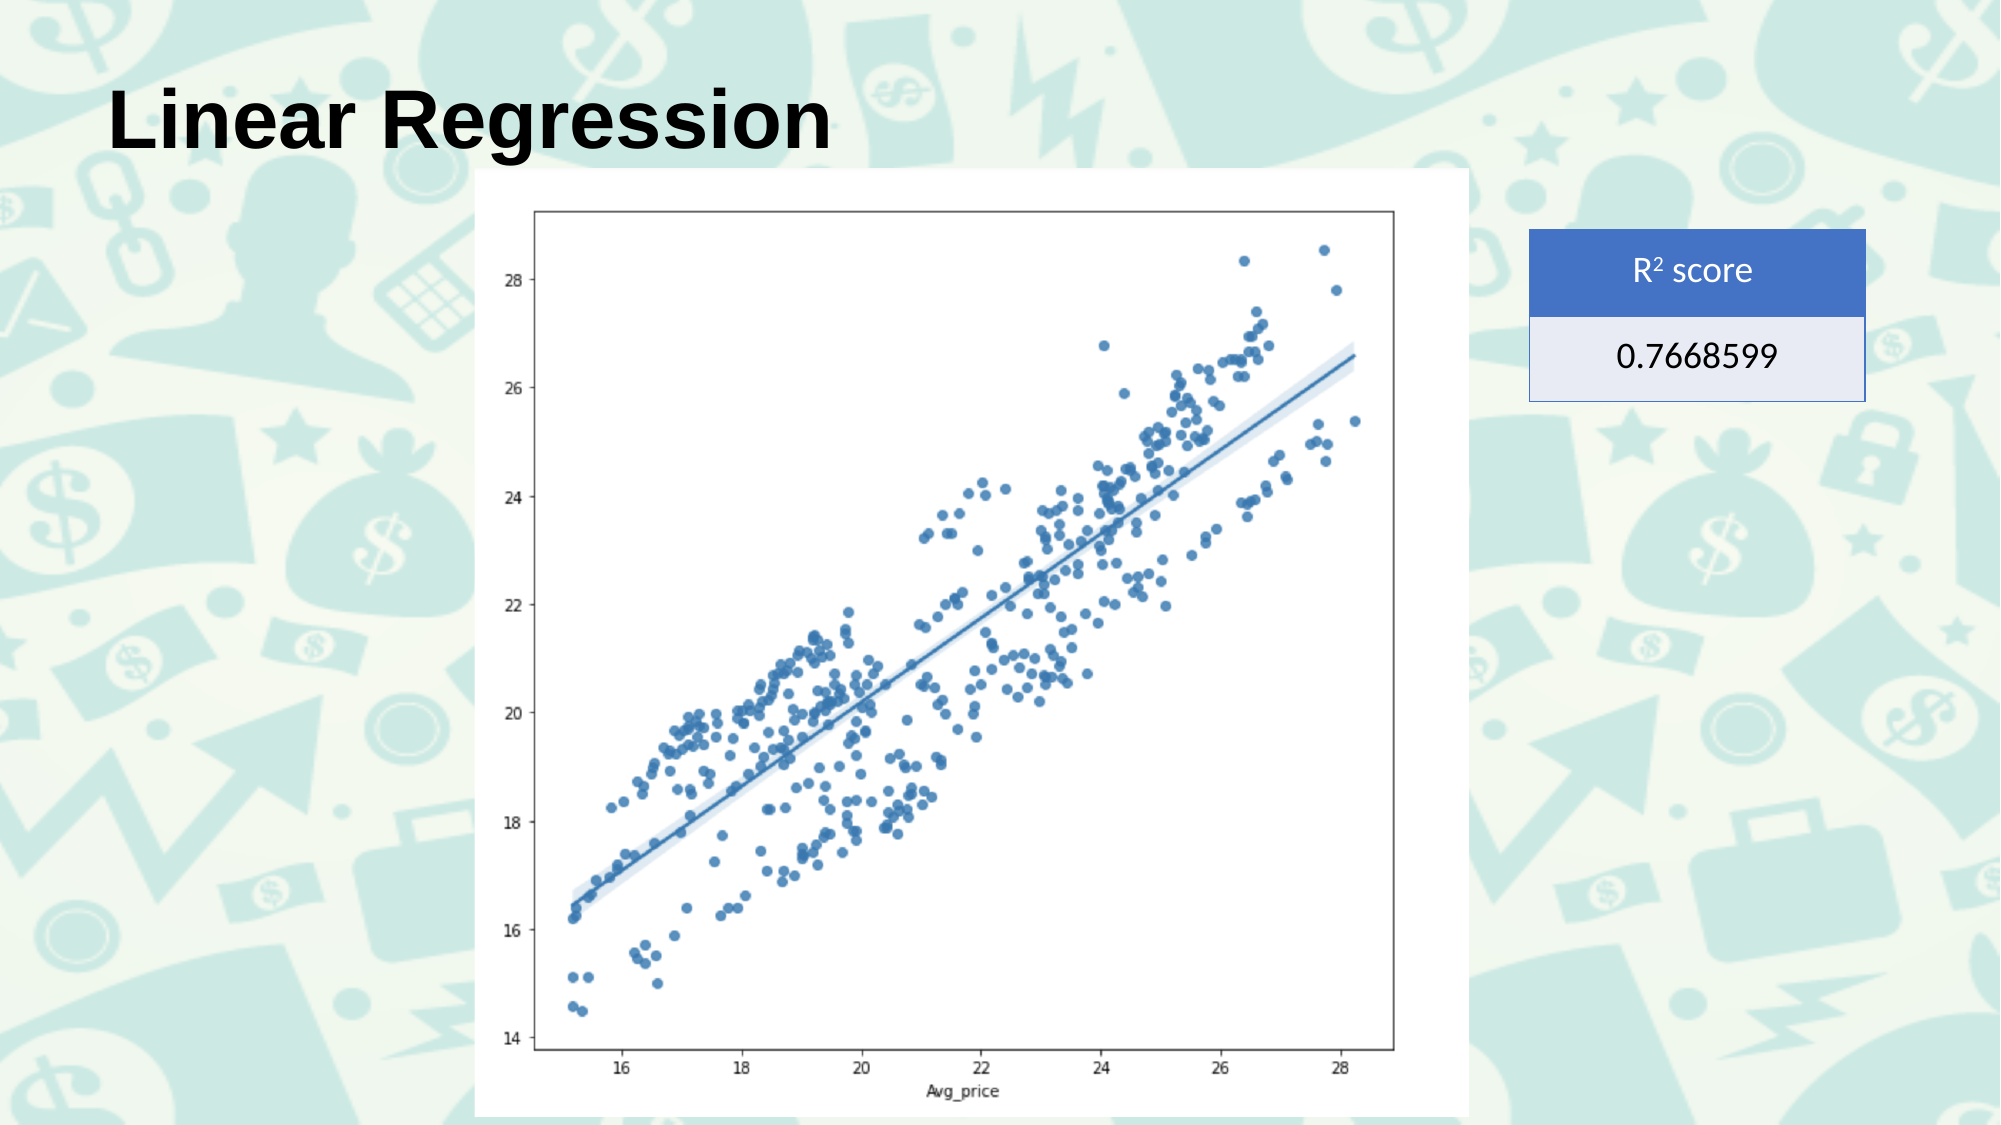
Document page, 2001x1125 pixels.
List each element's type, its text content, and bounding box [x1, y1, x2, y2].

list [474, 168, 1470, 1118]
table_header R2 score [1530, 231, 1864, 315]
table_cell 0.7668599 [1530, 317, 1864, 401]
title Linear Regression [92, 12, 1818, 231]
